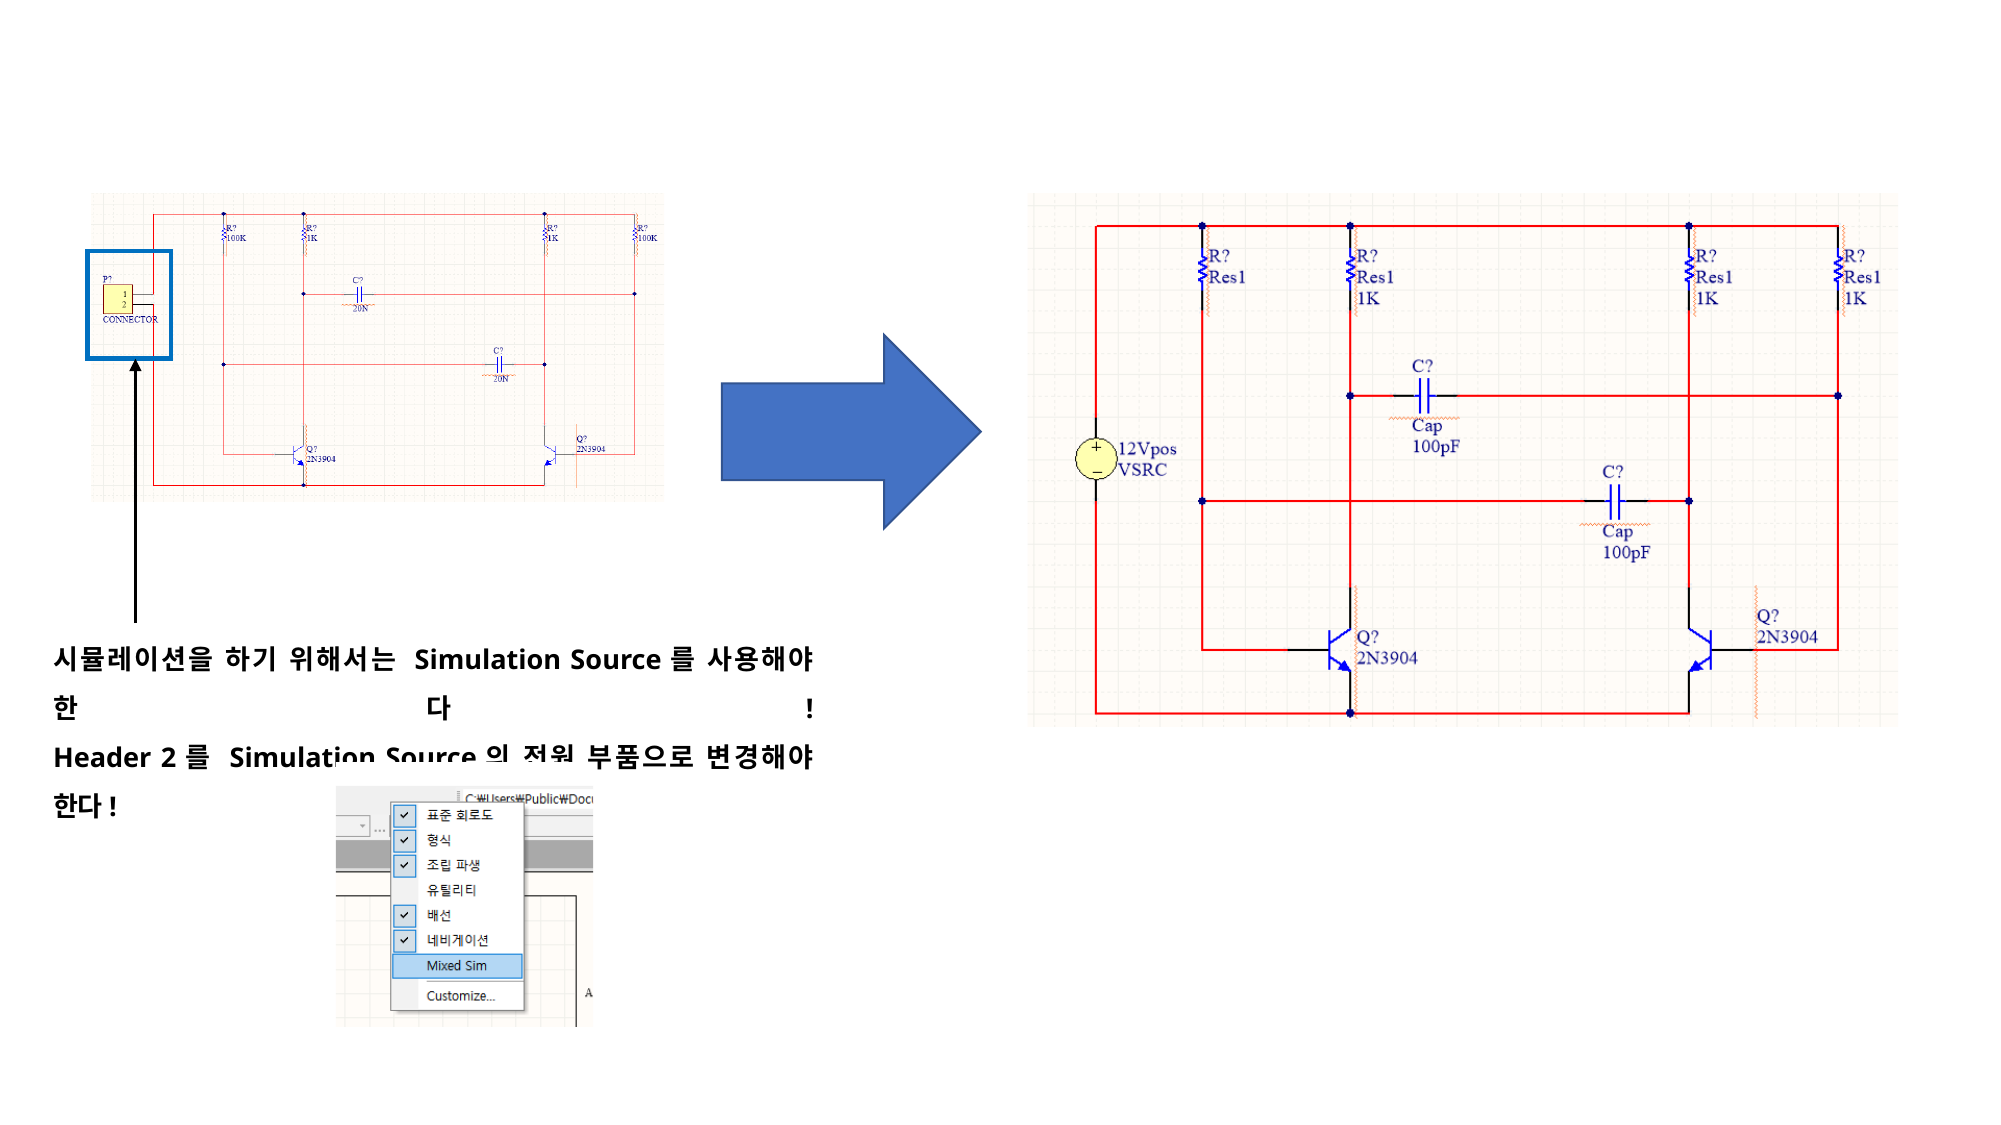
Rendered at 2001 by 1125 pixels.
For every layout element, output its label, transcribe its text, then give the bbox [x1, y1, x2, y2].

text_box [720, 332, 983, 531]
picture [90, 193, 665, 502]
picture [1027, 193, 1899, 727]
text_box 시뮬레이션을 하기 위해서는 Simulation Source를 사용해야 한다! Header 2를 Simulation Source의 전원 부품으로 변경해야 한다! [38, 619, 829, 732]
picture [335, 762, 594, 1027]
